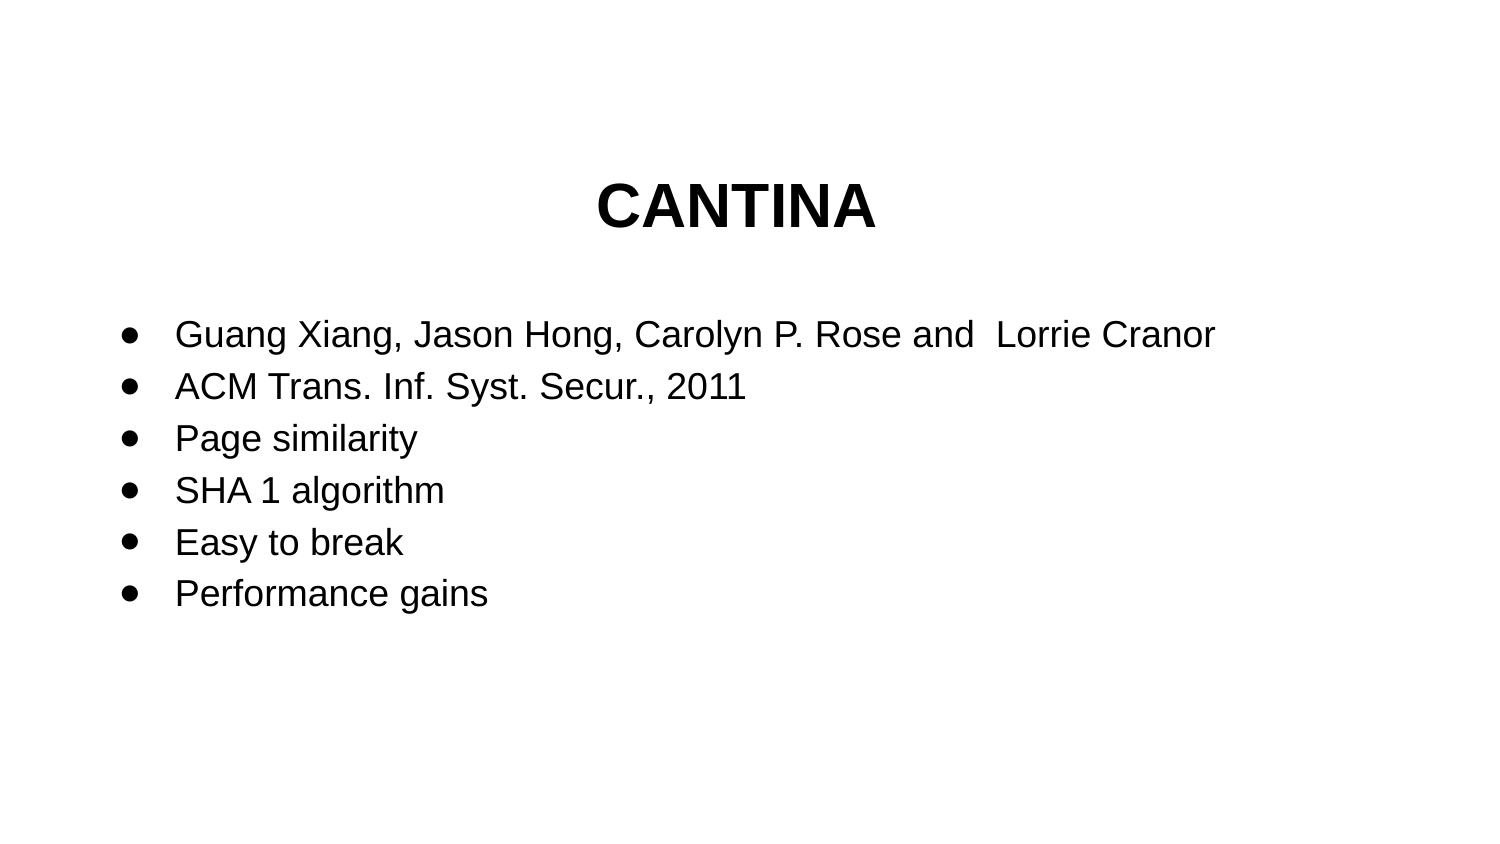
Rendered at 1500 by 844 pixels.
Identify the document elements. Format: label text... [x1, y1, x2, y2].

subtitle Guang Xiang, Jason Hong, Carolyn P. Rose and Lorrie Cranor ACM Trans. Inf. Syst. Secur., 2011 Page similarity SHA 1 algorithm Easy to break Performance gains [84, 288, 1390, 808]
title CANTINA [68, 113, 1406, 255]
